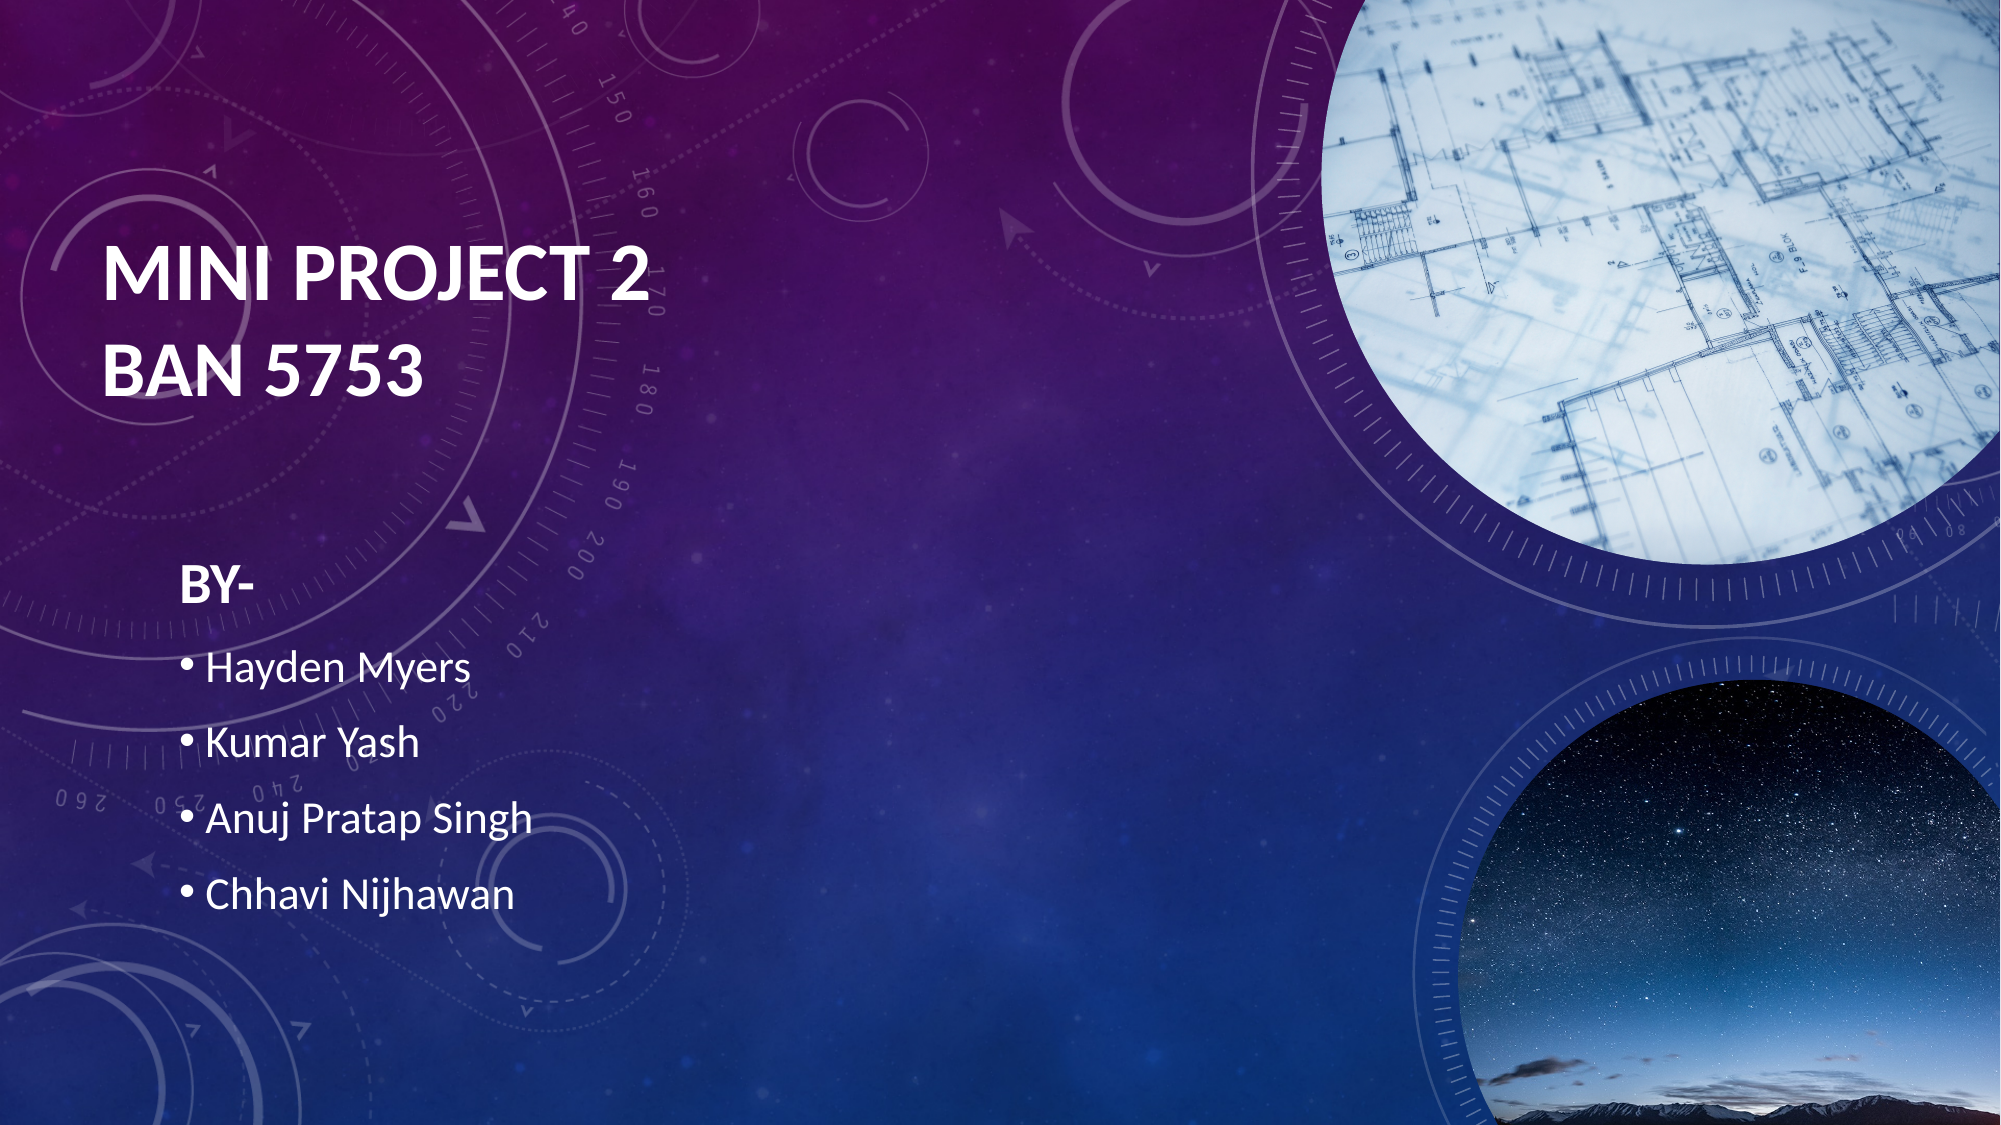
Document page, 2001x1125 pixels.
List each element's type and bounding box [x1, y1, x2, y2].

text_box [1404, 640, 2000, 1125]
text_box [1213, 0, 2000, 600]
picture [0, 0, 2001, 1125]
